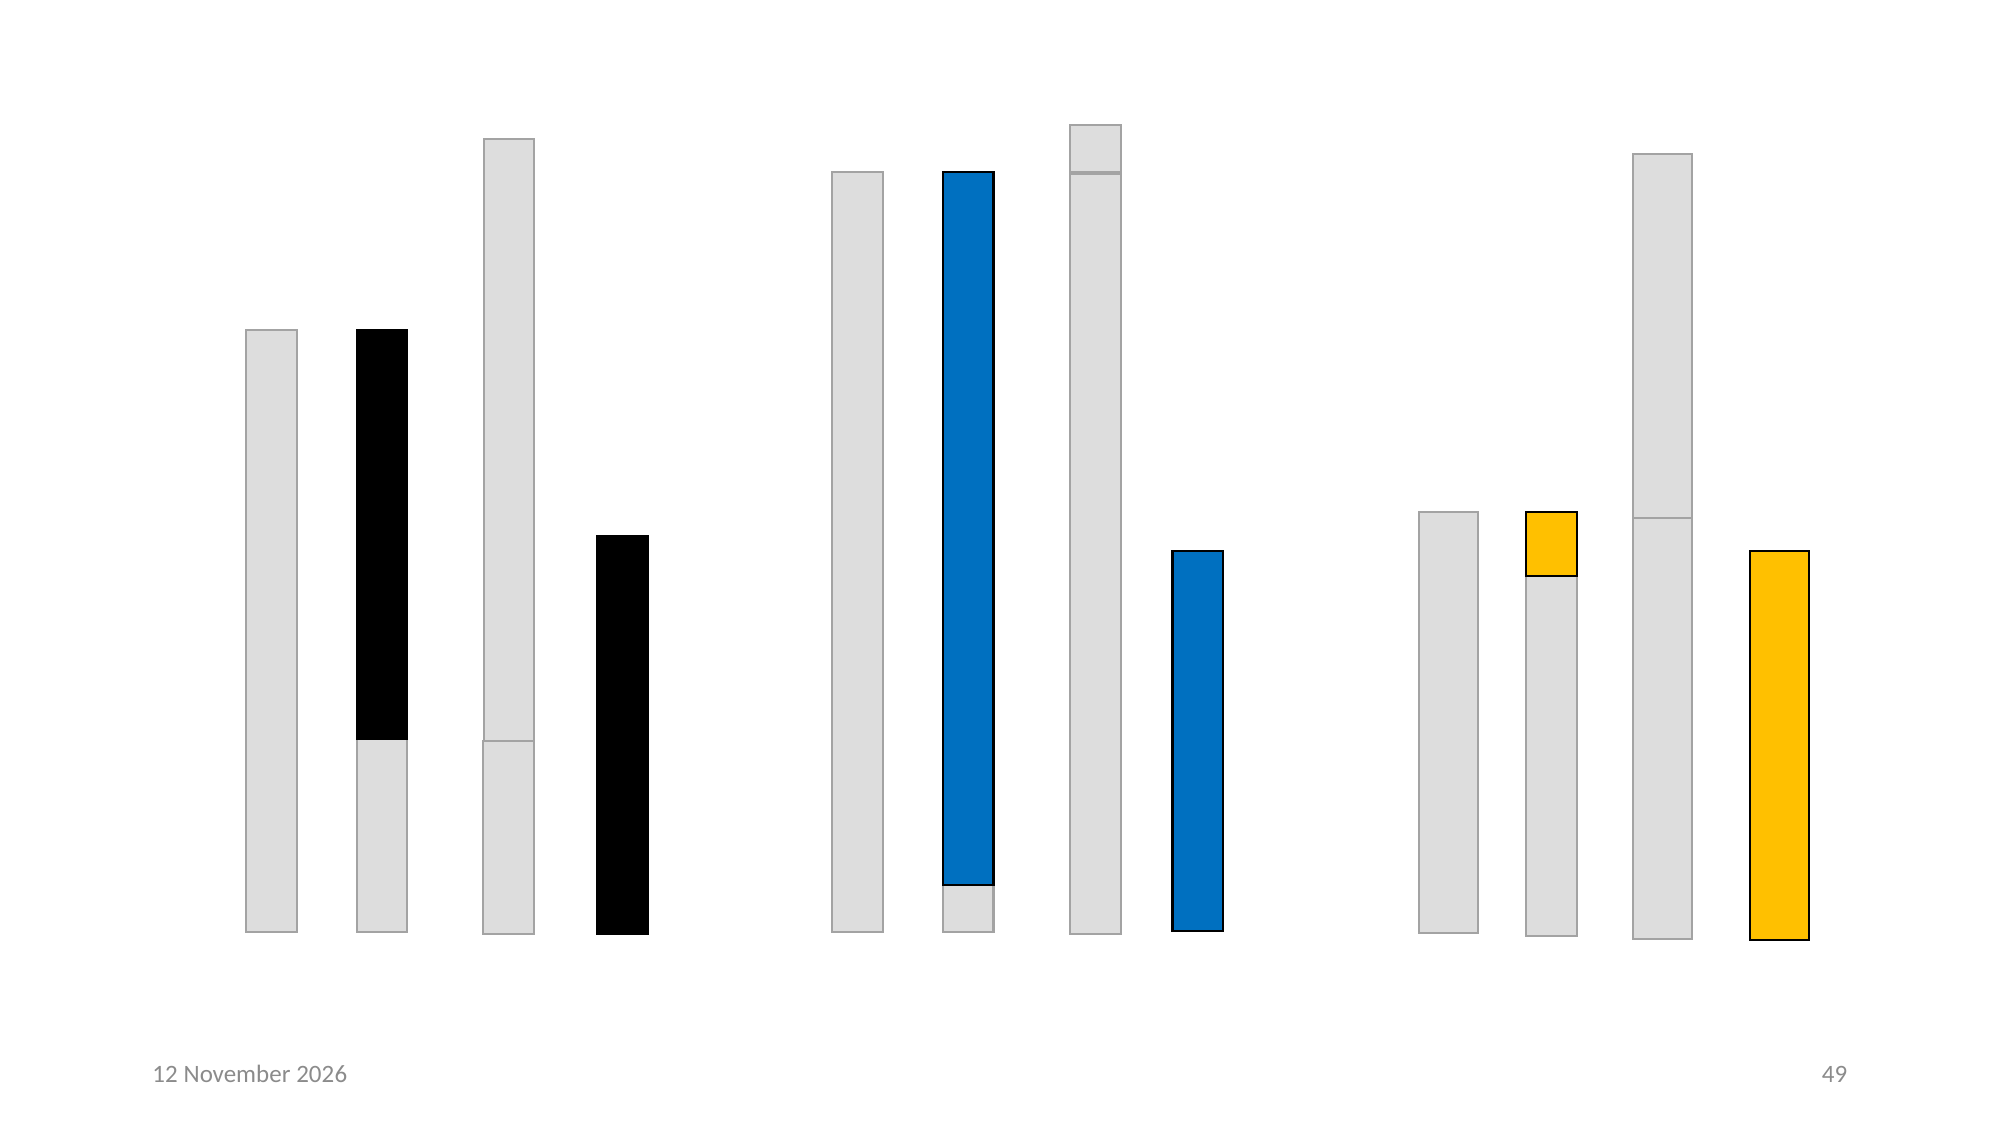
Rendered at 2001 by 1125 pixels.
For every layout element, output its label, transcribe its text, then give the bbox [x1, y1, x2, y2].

text_box [1418, 511, 1479, 934]
text_box [942, 171, 995, 886]
text_box [1171, 550, 1224, 932]
text_box [1749, 550, 1810, 941]
text_box [1069, 173, 1122, 935]
text_box [831, 171, 884, 933]
slide_number 48 [1412, 1042, 1863, 1103]
text_box [1632, 519, 1693, 940]
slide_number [137, 1042, 588, 1103]
text_box [942, 886, 995, 933]
text_box [1632, 153, 1693, 519]
text_box [245, 329, 298, 933]
text_box [1525, 577, 1578, 937]
text_box [482, 740, 535, 935]
text_box [1525, 511, 1578, 577]
text_box [1069, 124, 1122, 173]
text_box [596, 535, 649, 935]
text_box [483, 138, 535, 742]
text_box [356, 740, 408, 933]
text_box [356, 329, 408, 740]
